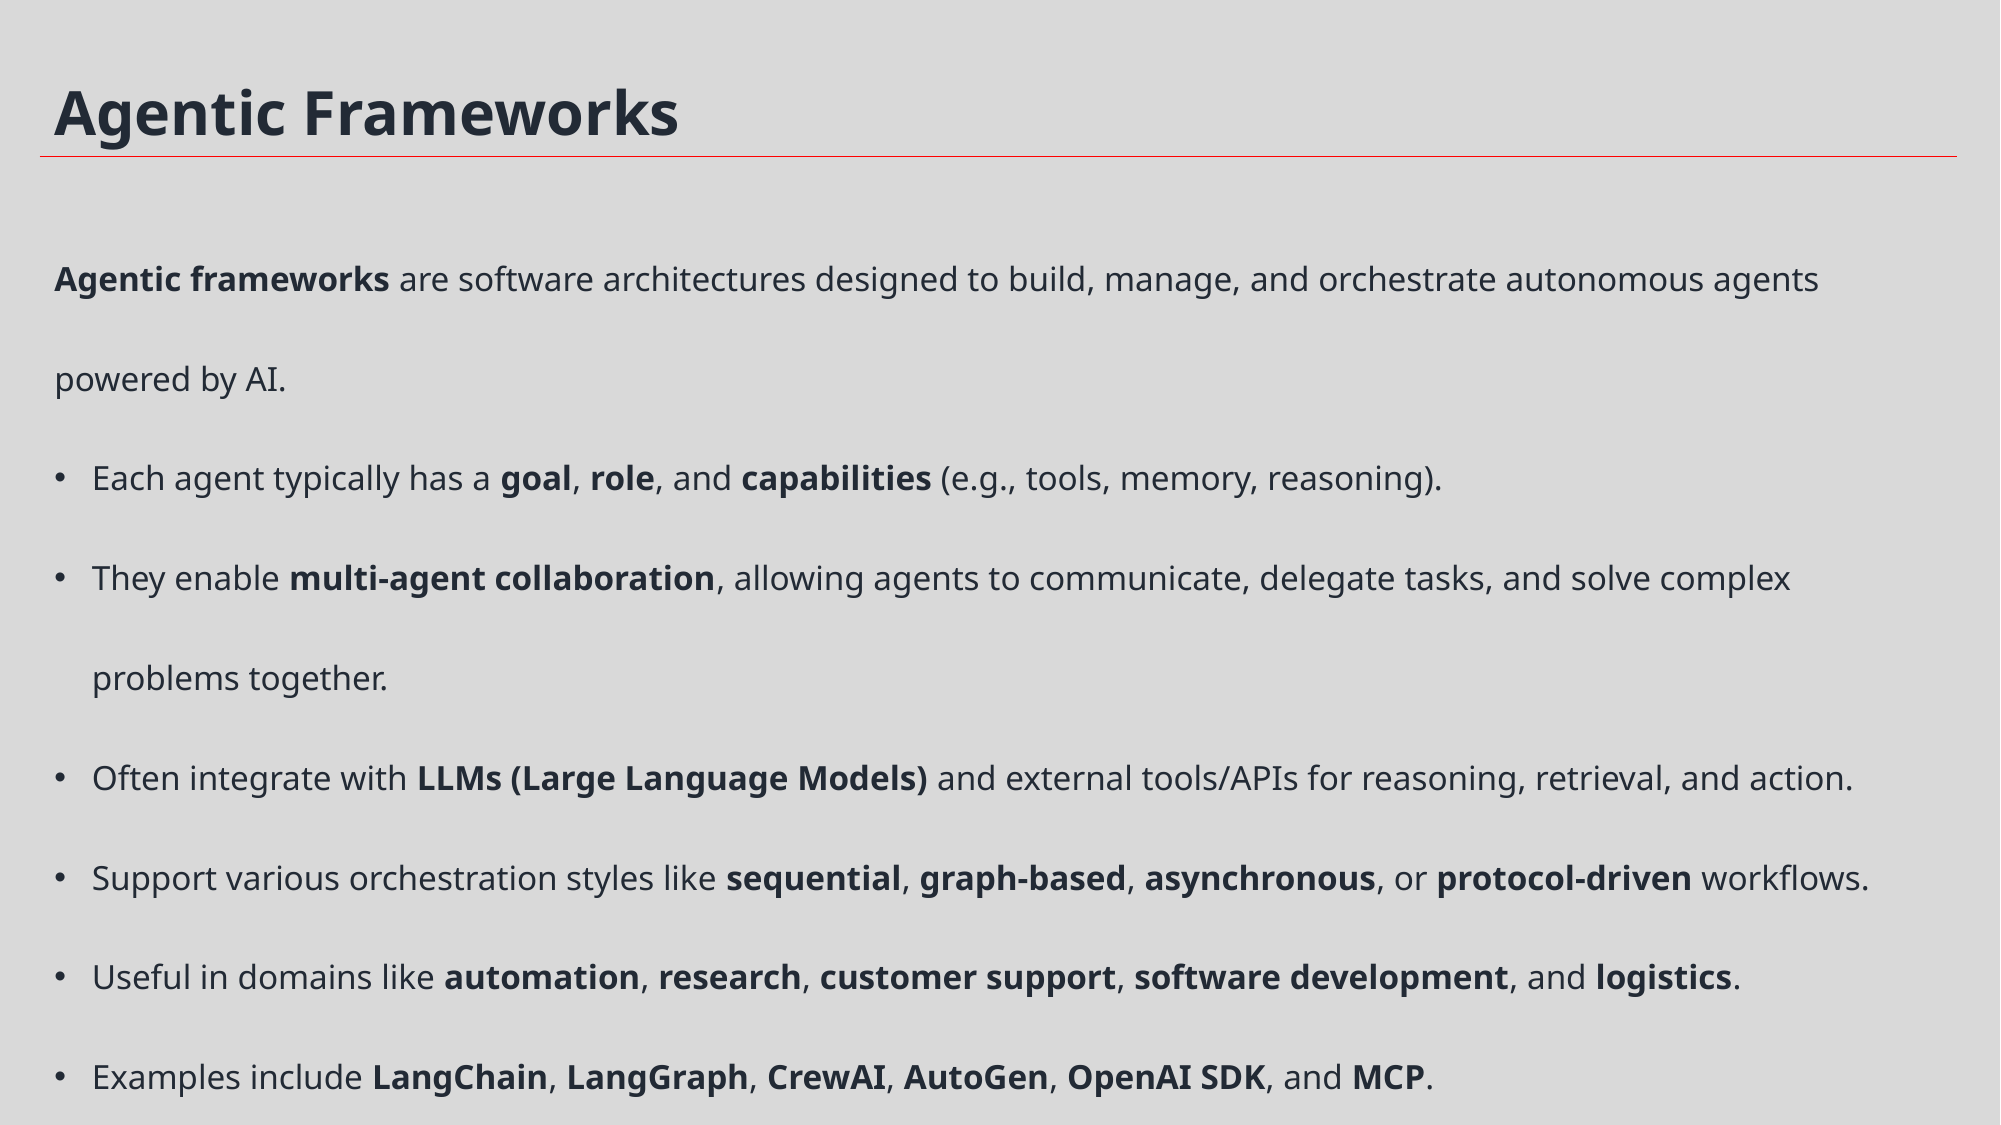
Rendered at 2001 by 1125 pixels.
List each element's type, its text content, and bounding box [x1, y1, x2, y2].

list Agentic frameworks are software architectures designed to build, manage, and orchestrate autonomous agents powered by AI. Each agent typically has a goal, role, and capabilities (e.g., tools, memory, reasoning). They enable multi-agent collaboration, allowing agents to communicate, delegate tasks, and solve complex problems together. Often integrate with LLMs (Large Language Models) and external tools/APIs for reasoning, retrieval, and action. Support various orchestration styles like sequential, graph-based, asynchronous, or protocol-driven workflows. Useful in domains like automation, research, customer support, software development, and logistics. Examples include LangChain, LangGraph, CrewAI, AutoGen, OpenAI SDK, and MCP. [39, 190, 1957, 1098]
list Agentic Frameworks [39, 43, 1957, 157]
